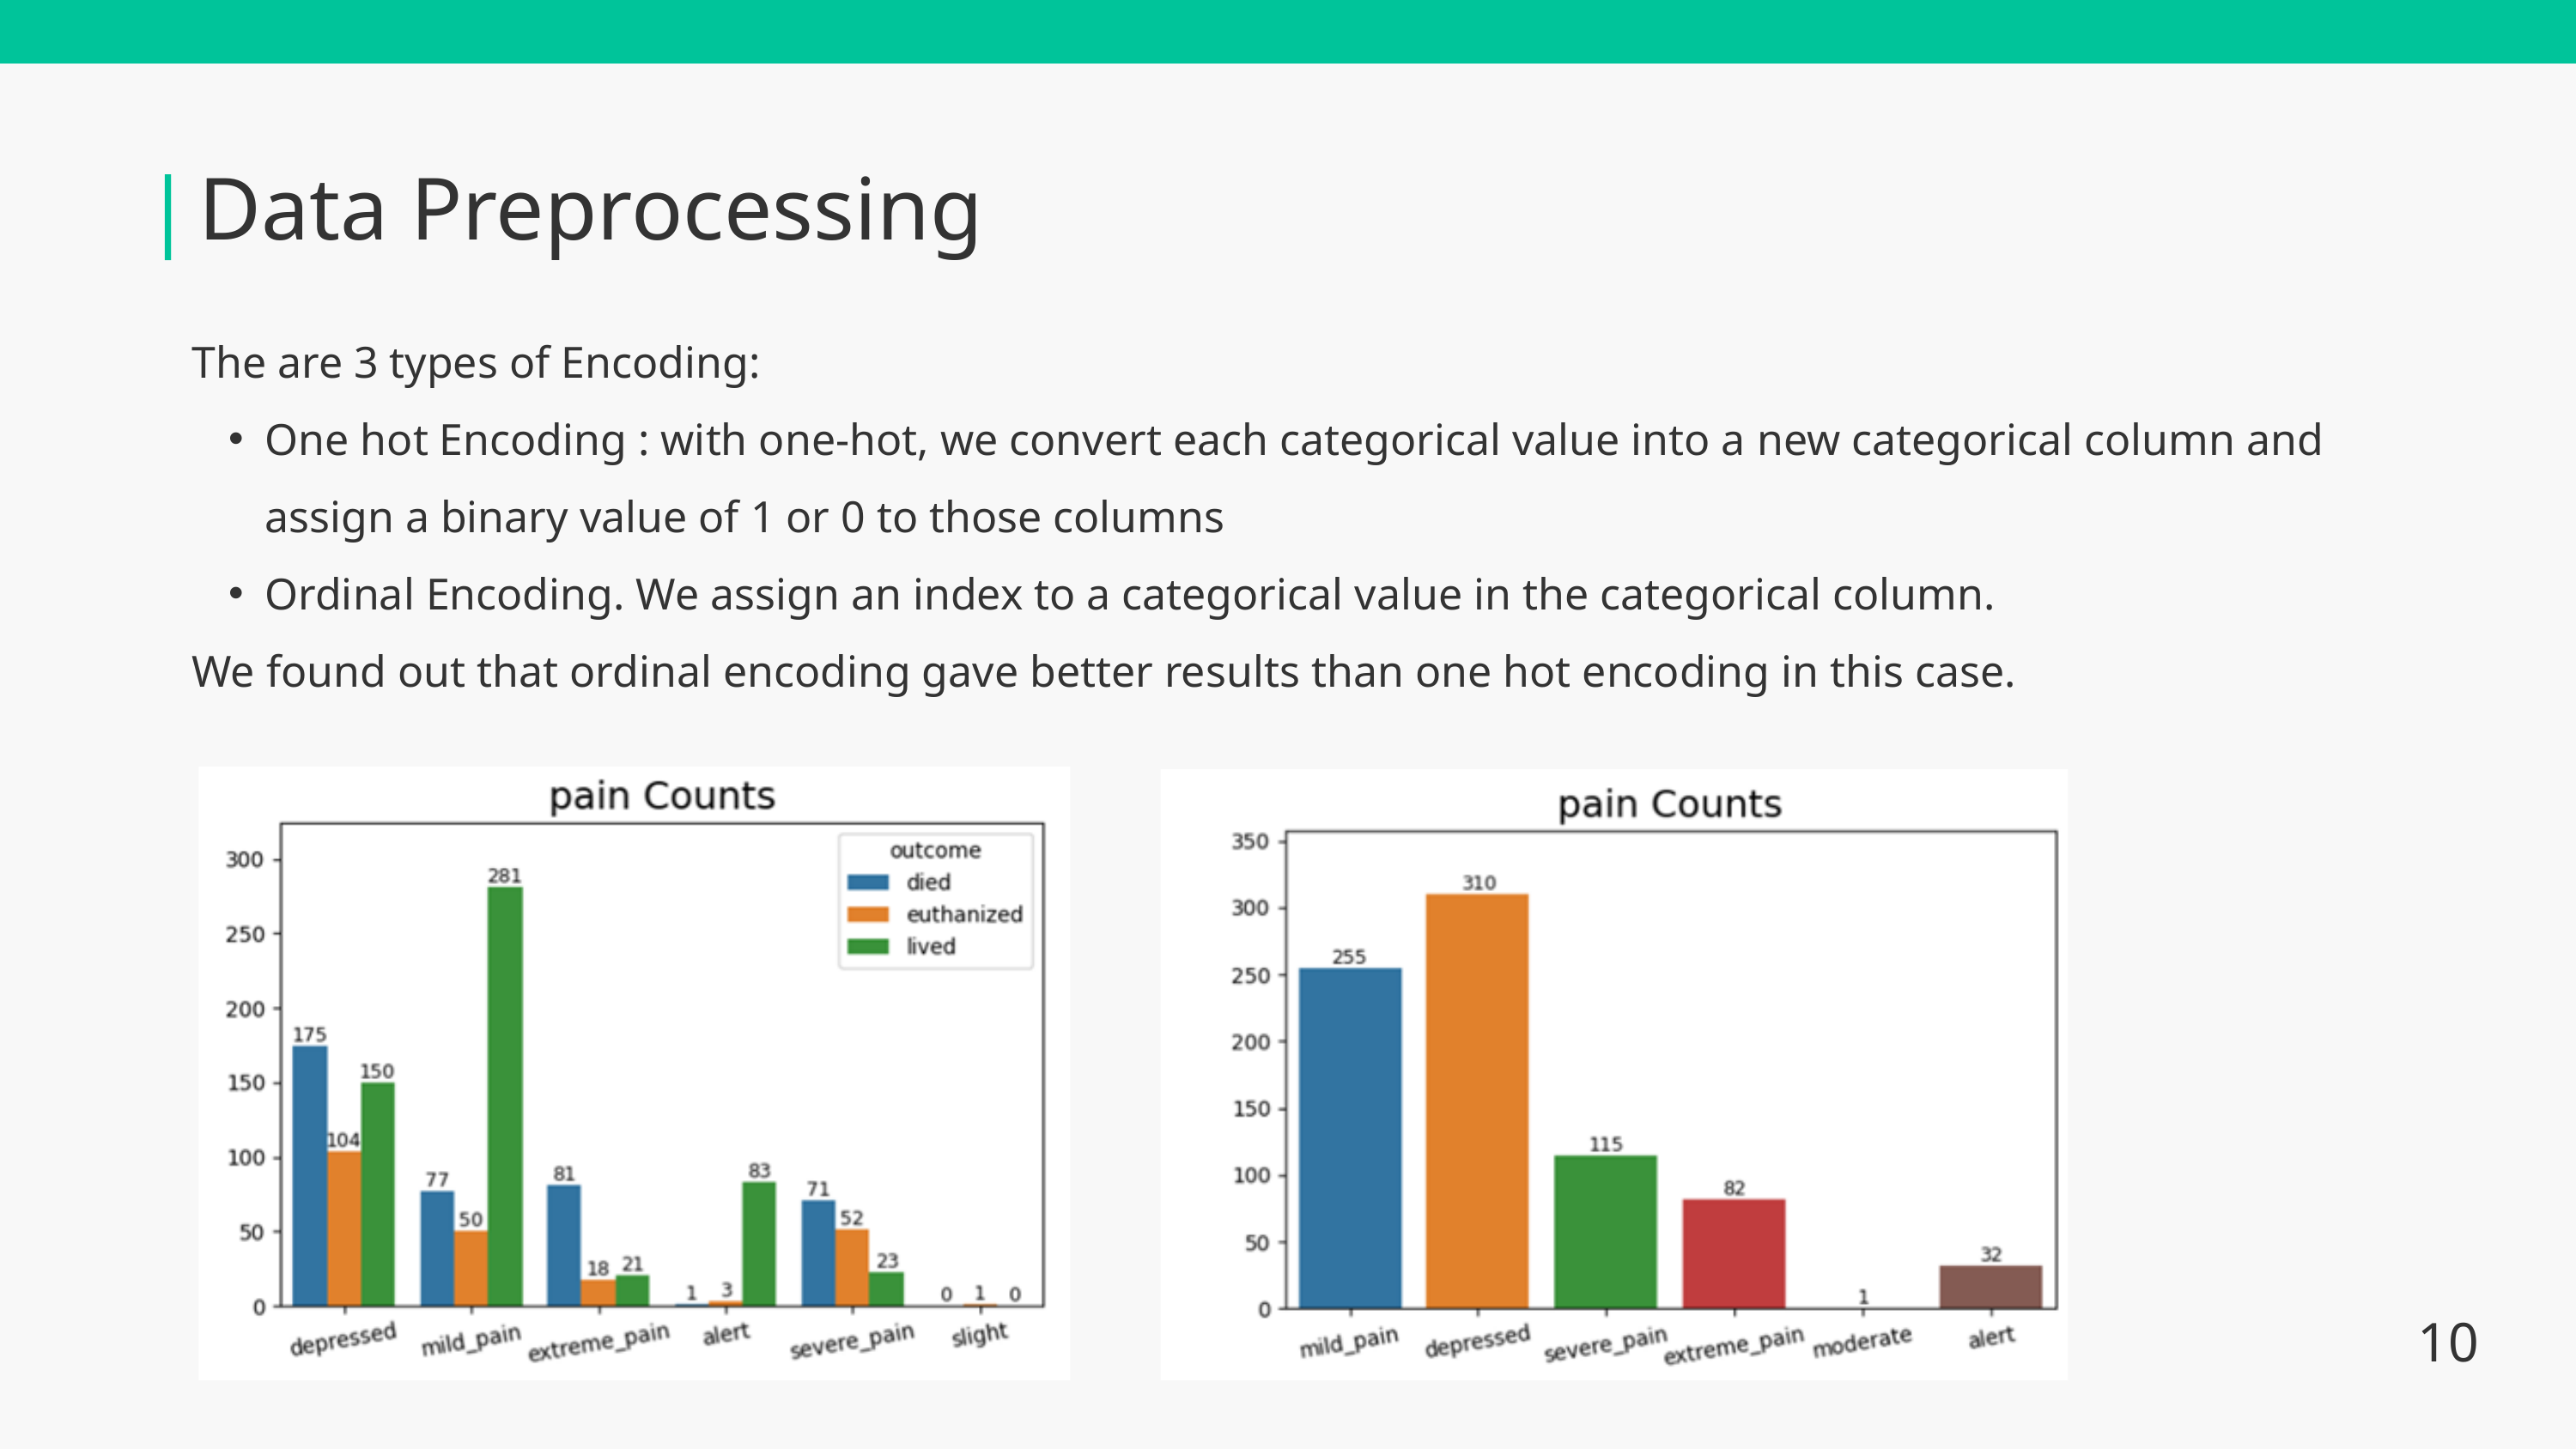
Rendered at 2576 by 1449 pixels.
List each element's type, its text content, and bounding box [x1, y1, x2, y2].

text_box | [144, 119, 199, 257]
text_box The are 3 types of Encoding: One hot Encoding : with one-hot, we convert each categorical value into a new categorical column and assign a binary value of 1 or 0 to those columns Ordinal Encoding. We assign an index to a categorical value in the categorical column. We found out that ordinal encoding gave better results than one hot encoding in this case. [191, 308, 2379, 850]
text_box [198, 850, 1071, 1380]
text_box [1160, 850, 2069, 1380]
text_box Data Preprocessing [199, 119, 1072, 257]
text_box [0, 0, 2576, 64]
text_box 10 [2383, 1286, 2480, 1373]
